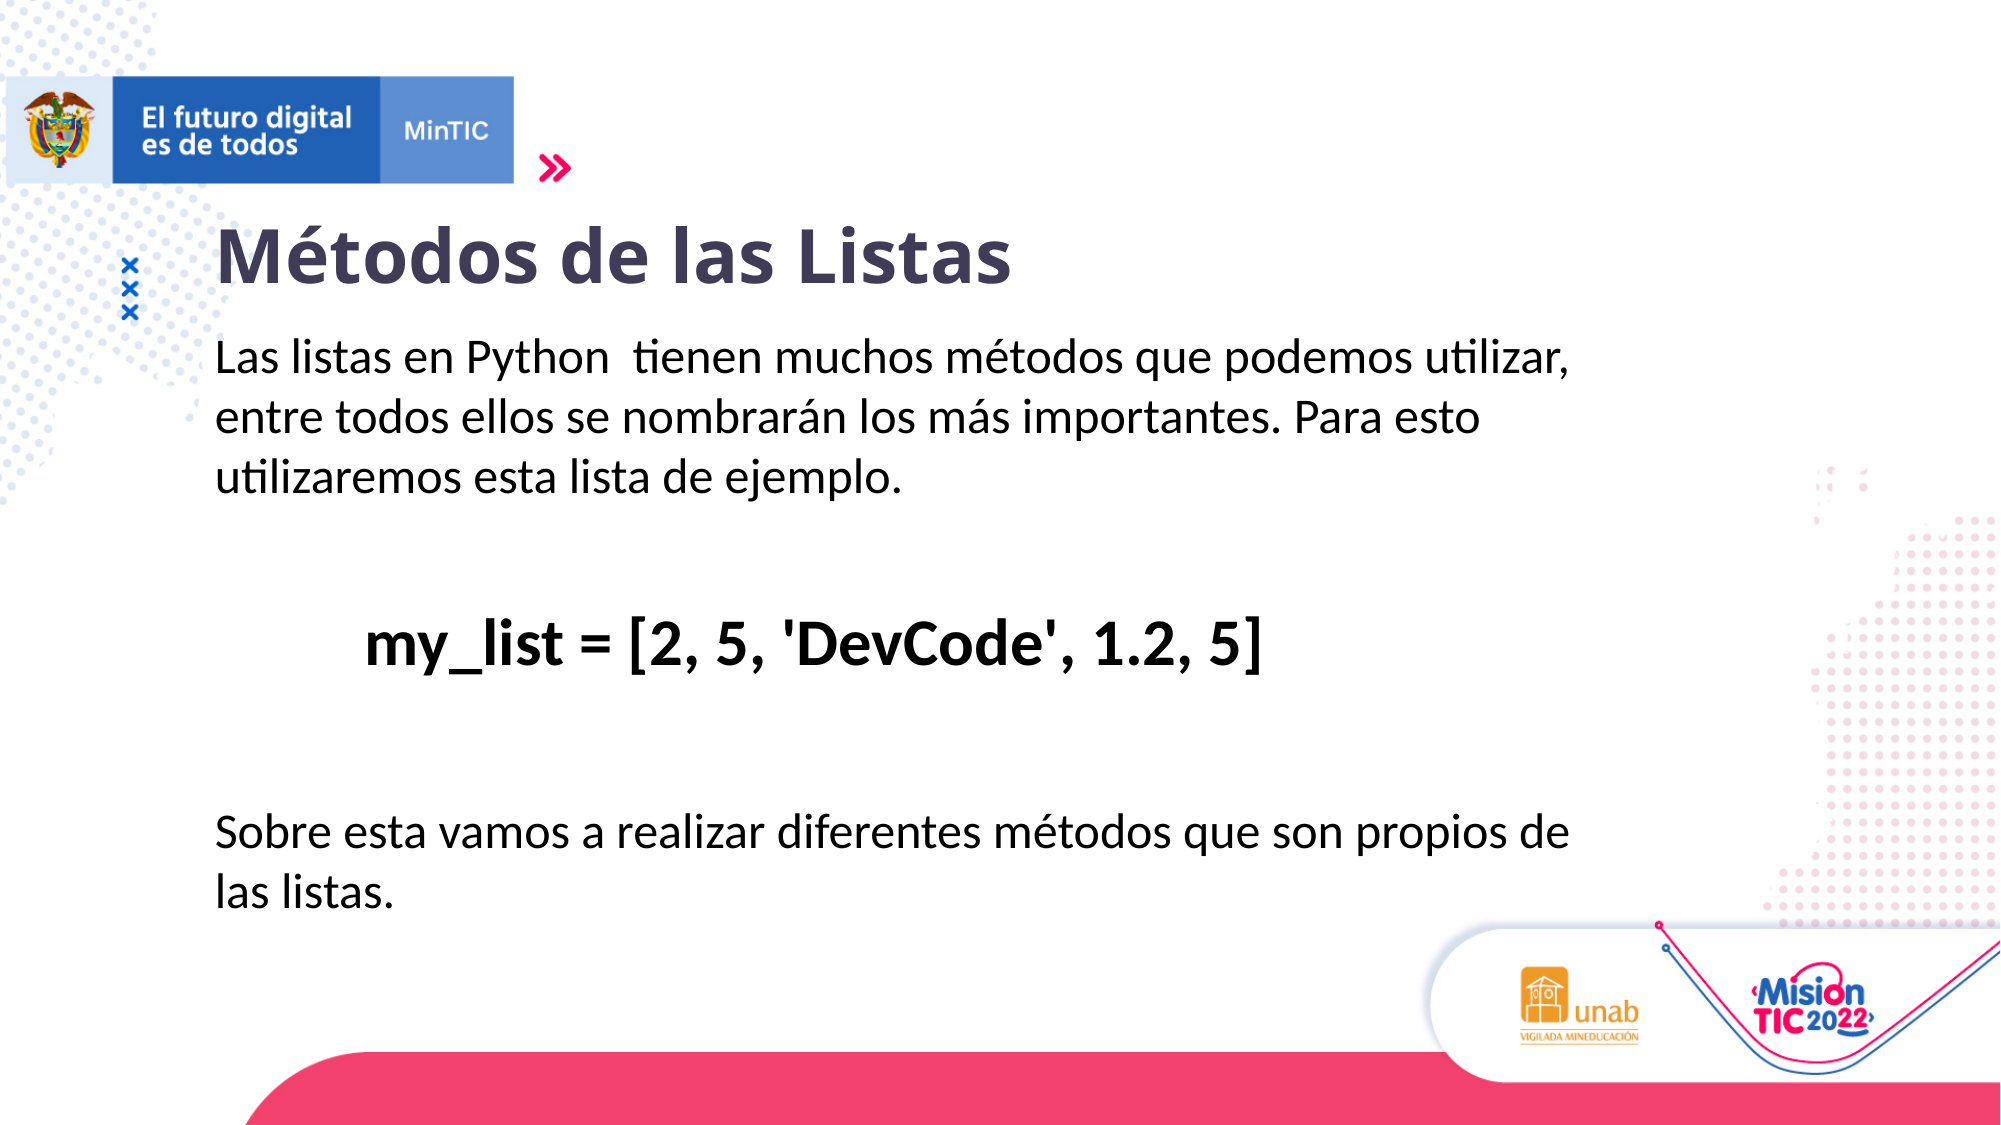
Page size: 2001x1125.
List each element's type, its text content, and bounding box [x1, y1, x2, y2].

picture [0, 0, 2001, 1125]
text_box Métodos de las Listas [200, 200, 1540, 306]
text_box Las listas en Python tienen muchos métodos que podemos utilizar, entre todos ellos se nombrarán los más importantes. Para esto utilizaremos esta lista de ejemplo. my_list = [2, 5, 'DevCode', 1.2, 5] Sobre esta vamos a realizar diferentes métodos que son propios de las listas. [199, 315, 1598, 926]
